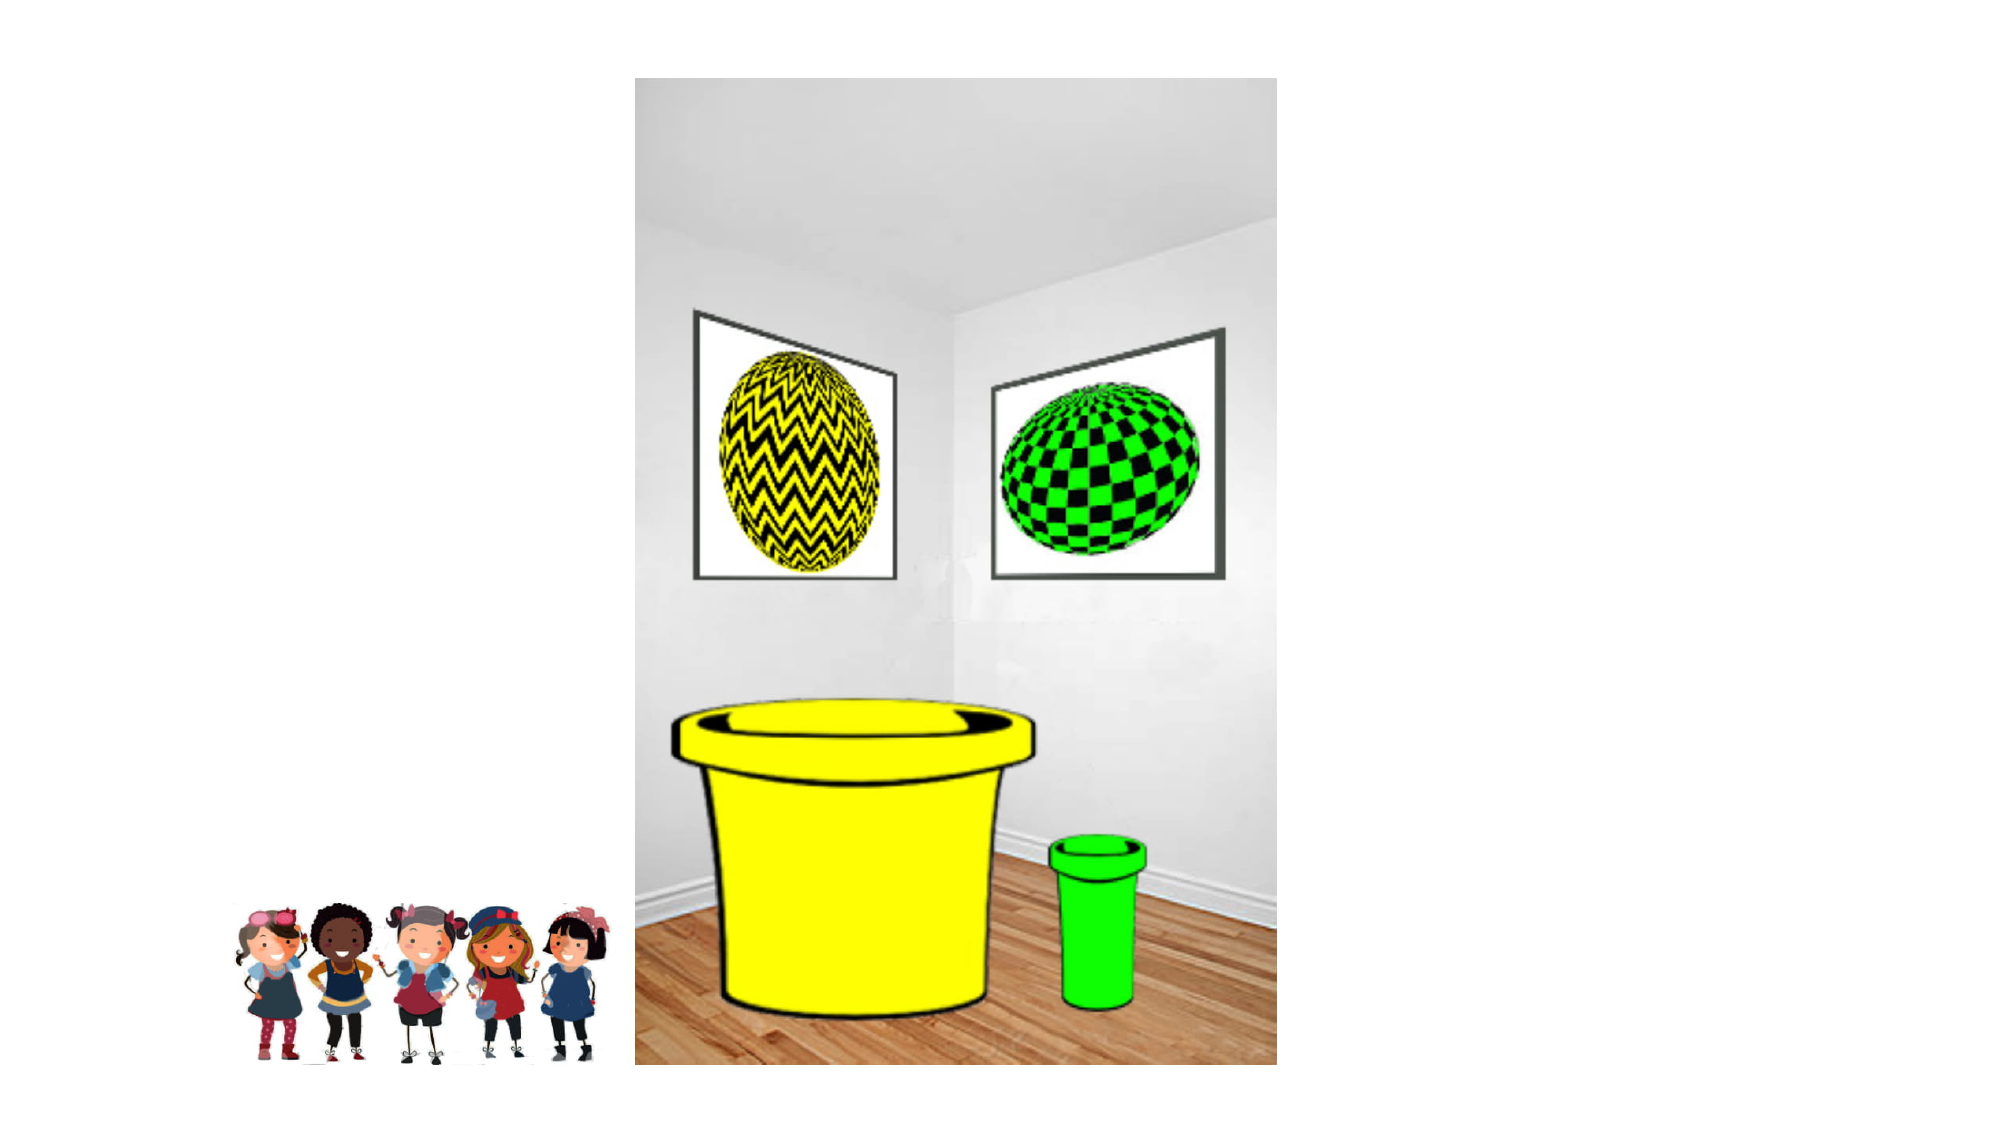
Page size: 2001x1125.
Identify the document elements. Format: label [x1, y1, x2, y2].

picture [136, 0, 1871, 1105]
